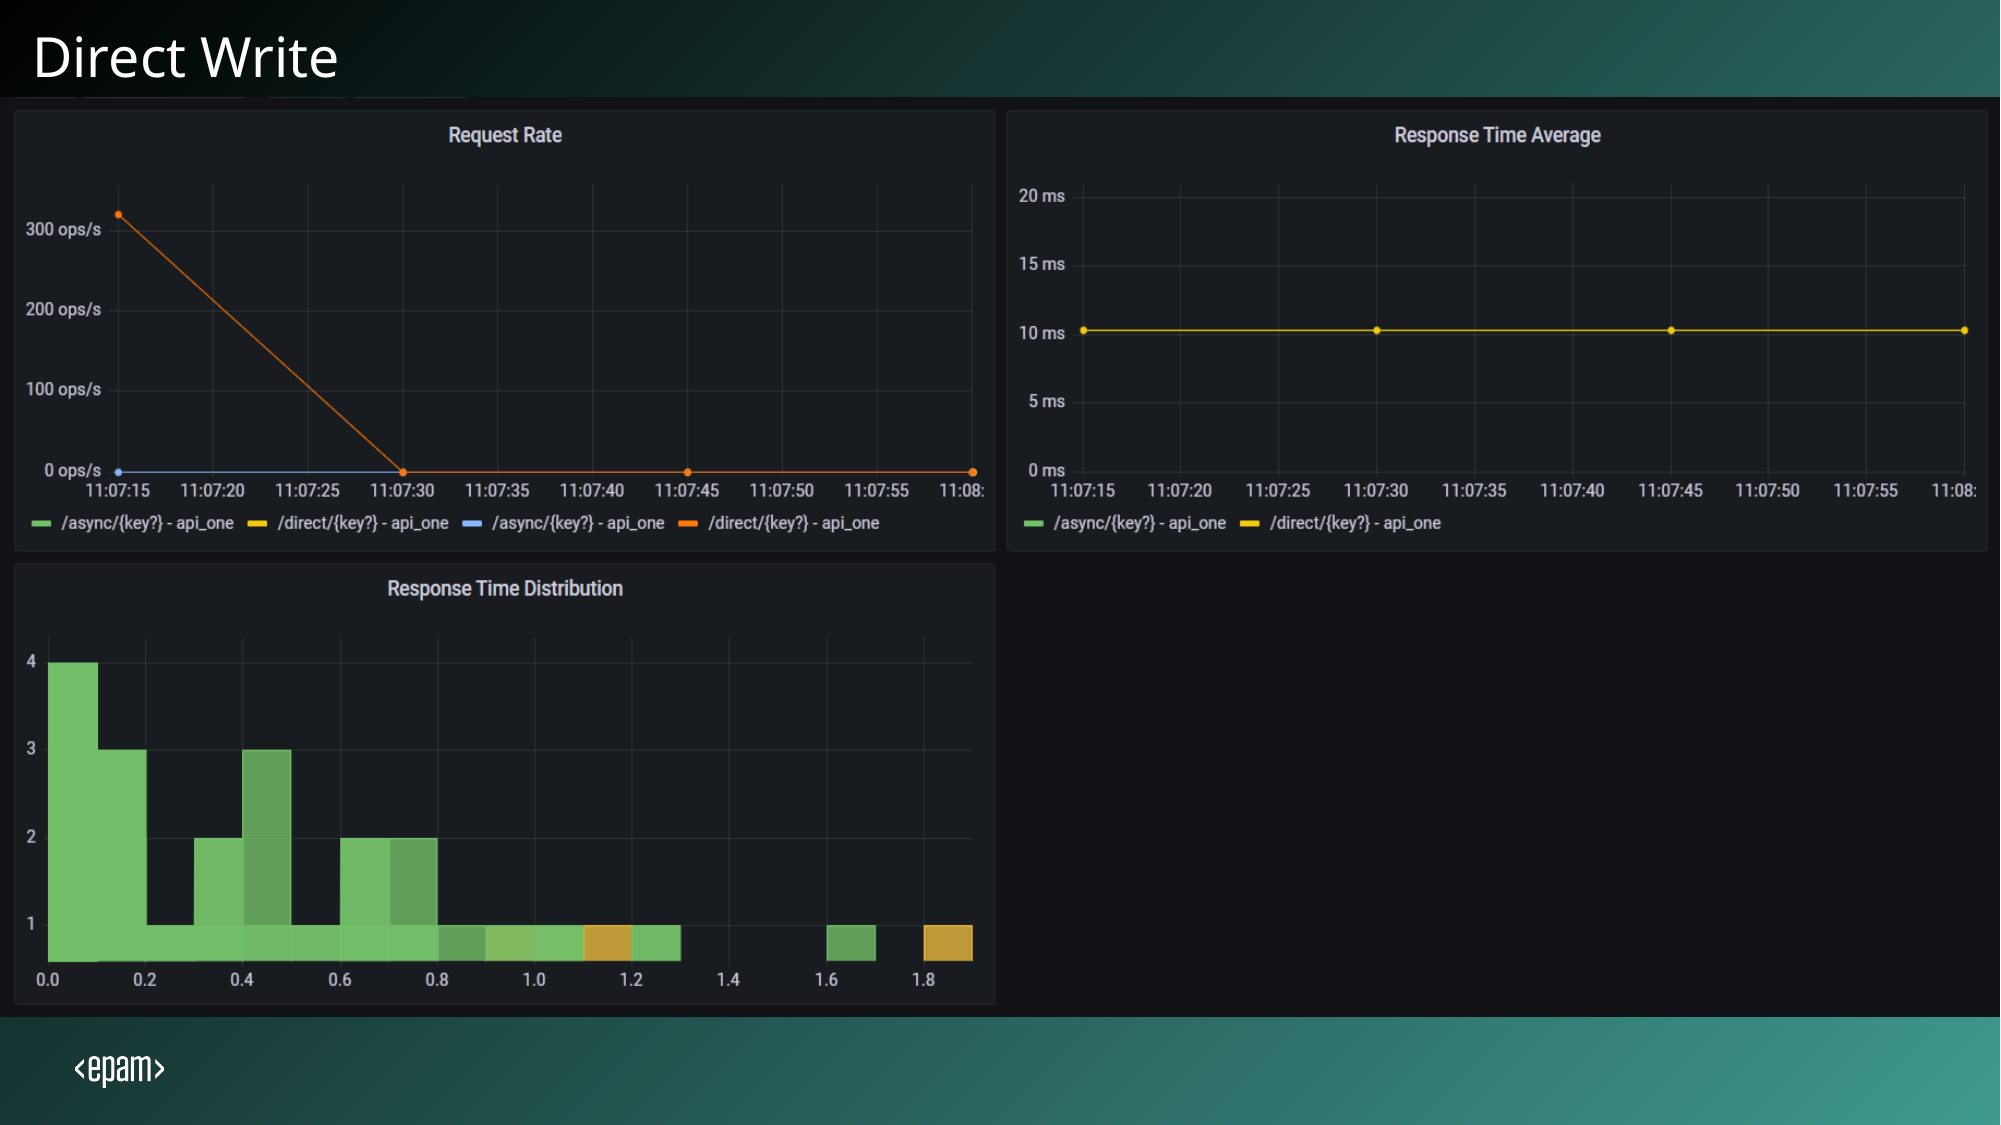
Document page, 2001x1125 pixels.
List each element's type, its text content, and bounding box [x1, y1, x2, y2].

picture [0, 97, 2000, 1017]
title Direct Write [17, 22, 1743, 97]
picture [75, 1056, 164, 1088]
